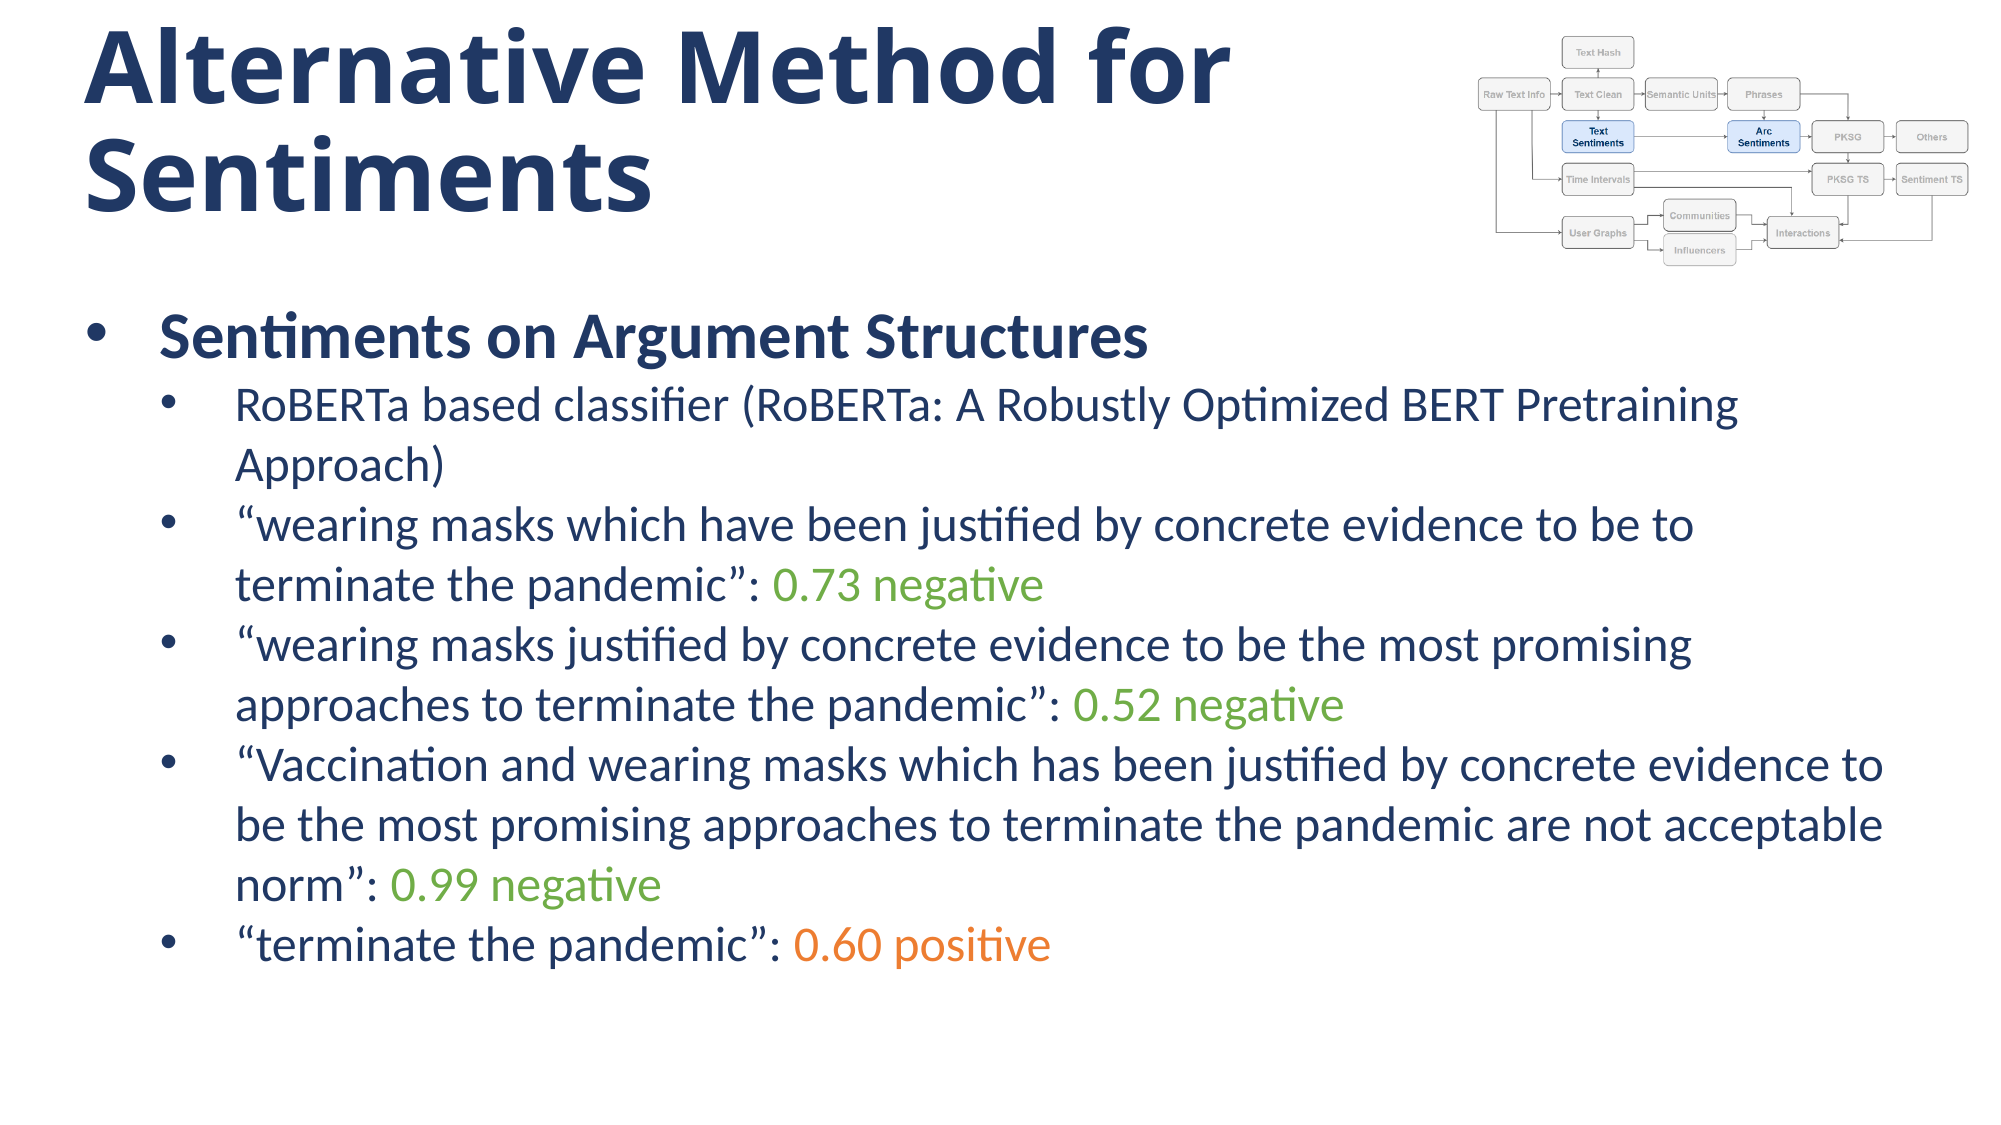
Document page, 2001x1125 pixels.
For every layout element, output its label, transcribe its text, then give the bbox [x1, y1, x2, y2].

text_box Sentiments on Argument Structures RoBERTa based classifier (RoBERTa: A Robustly Optimized BERT Pretraining Approach) “wearing masks which have been justified by concrete evidence to be to terminate the pandemic”: 0.73 negative “wearing masks justified by concrete evidence to be the most promising approaches to terminate the pandemic”: 0.52 negative “Vaccination and wearing masks which has been justified by concrete evidence to be the most promising approaches to terminate the pandemic are not acceptable norm”: 0.99 negative “terminate the pandemic”: 0.60 positive [70, 284, 1902, 979]
text_box Alternative Method for Sentiments [70, 58, 1476, 192]
picture [1476, 34, 1969, 267]
